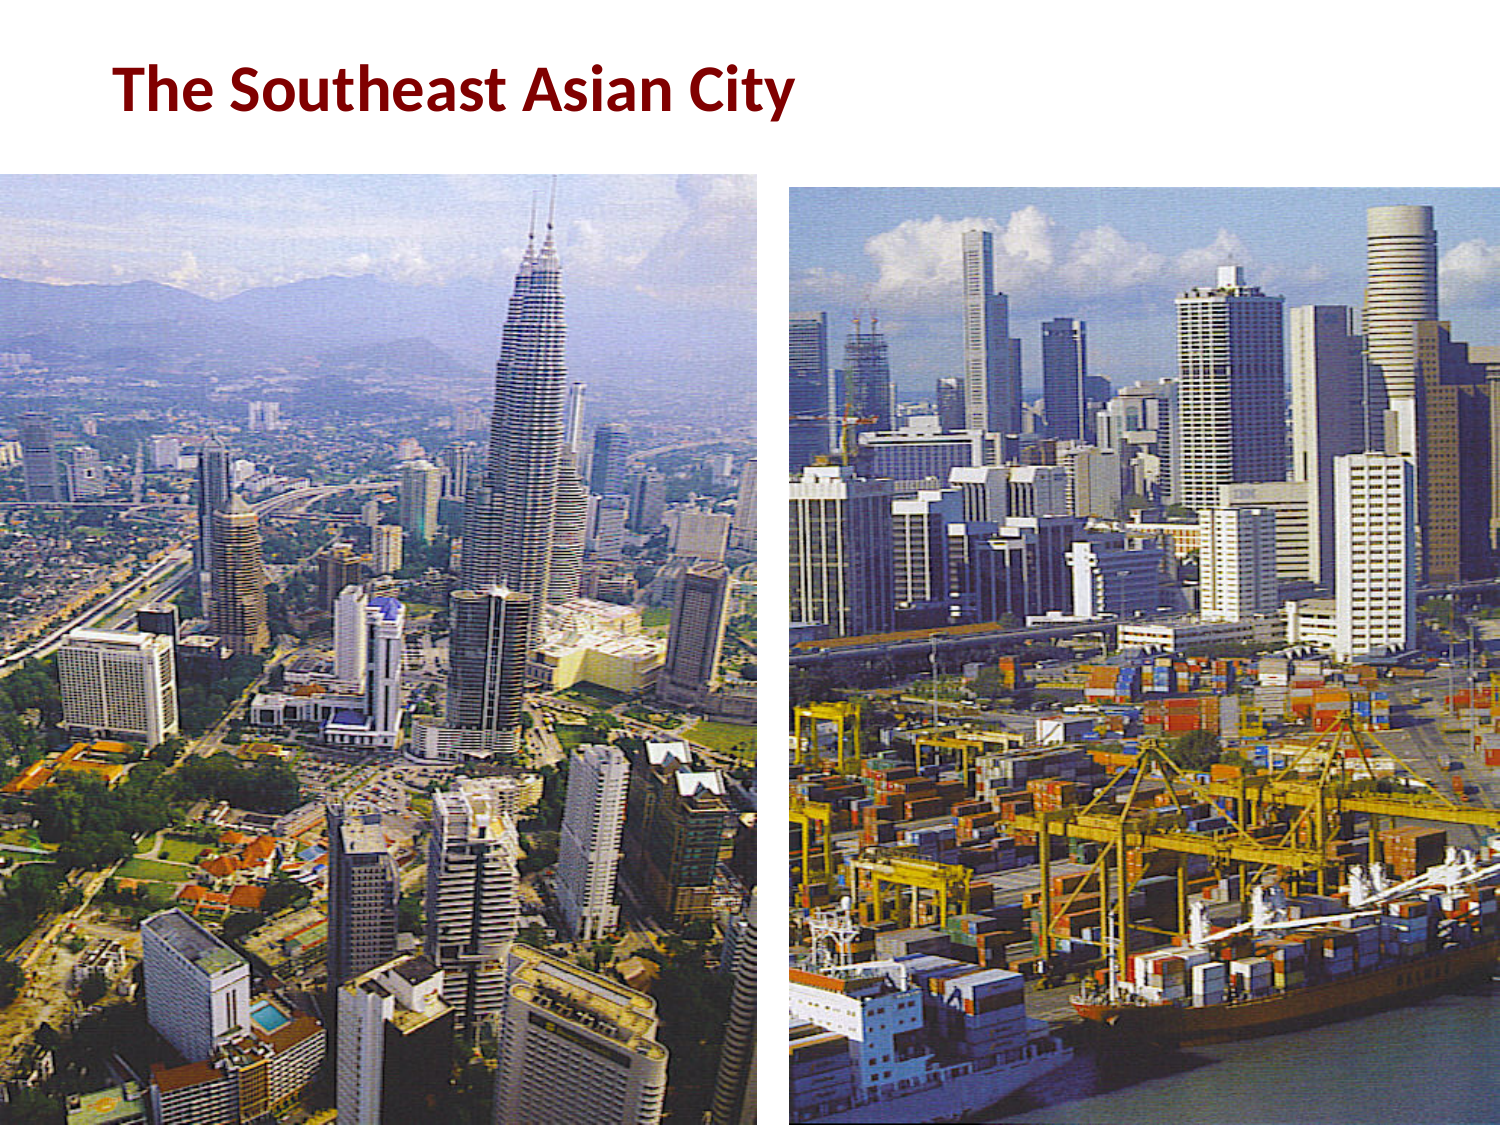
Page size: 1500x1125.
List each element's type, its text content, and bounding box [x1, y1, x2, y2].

title The Southeast Asian City [112, 37, 1388, 125]
picture [789, 187, 1500, 1125]
picture [0, 174, 757, 1125]
